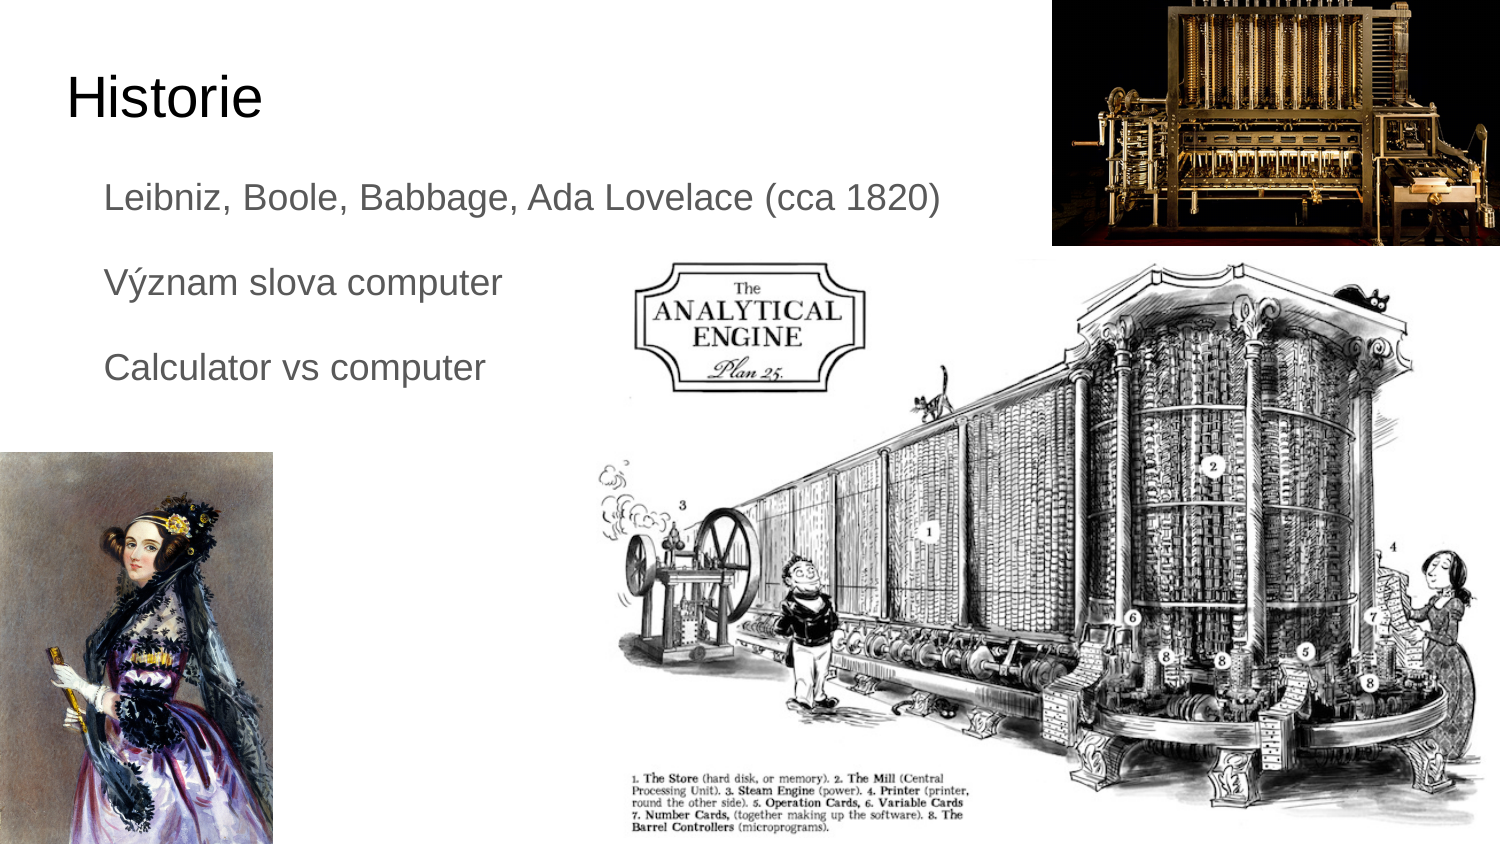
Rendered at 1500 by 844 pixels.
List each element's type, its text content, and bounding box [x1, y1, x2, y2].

picture [0, 452, 273, 844]
picture [1052, 0, 1500, 247]
list Leibniz, Boole, Babbage, Ada Lovelace (cca 1820) Význam slova computer Calculator vs computer [51, 150, 1449, 712]
title Historie [51, 44, 1046, 139]
picture [578, 258, 1497, 838]
